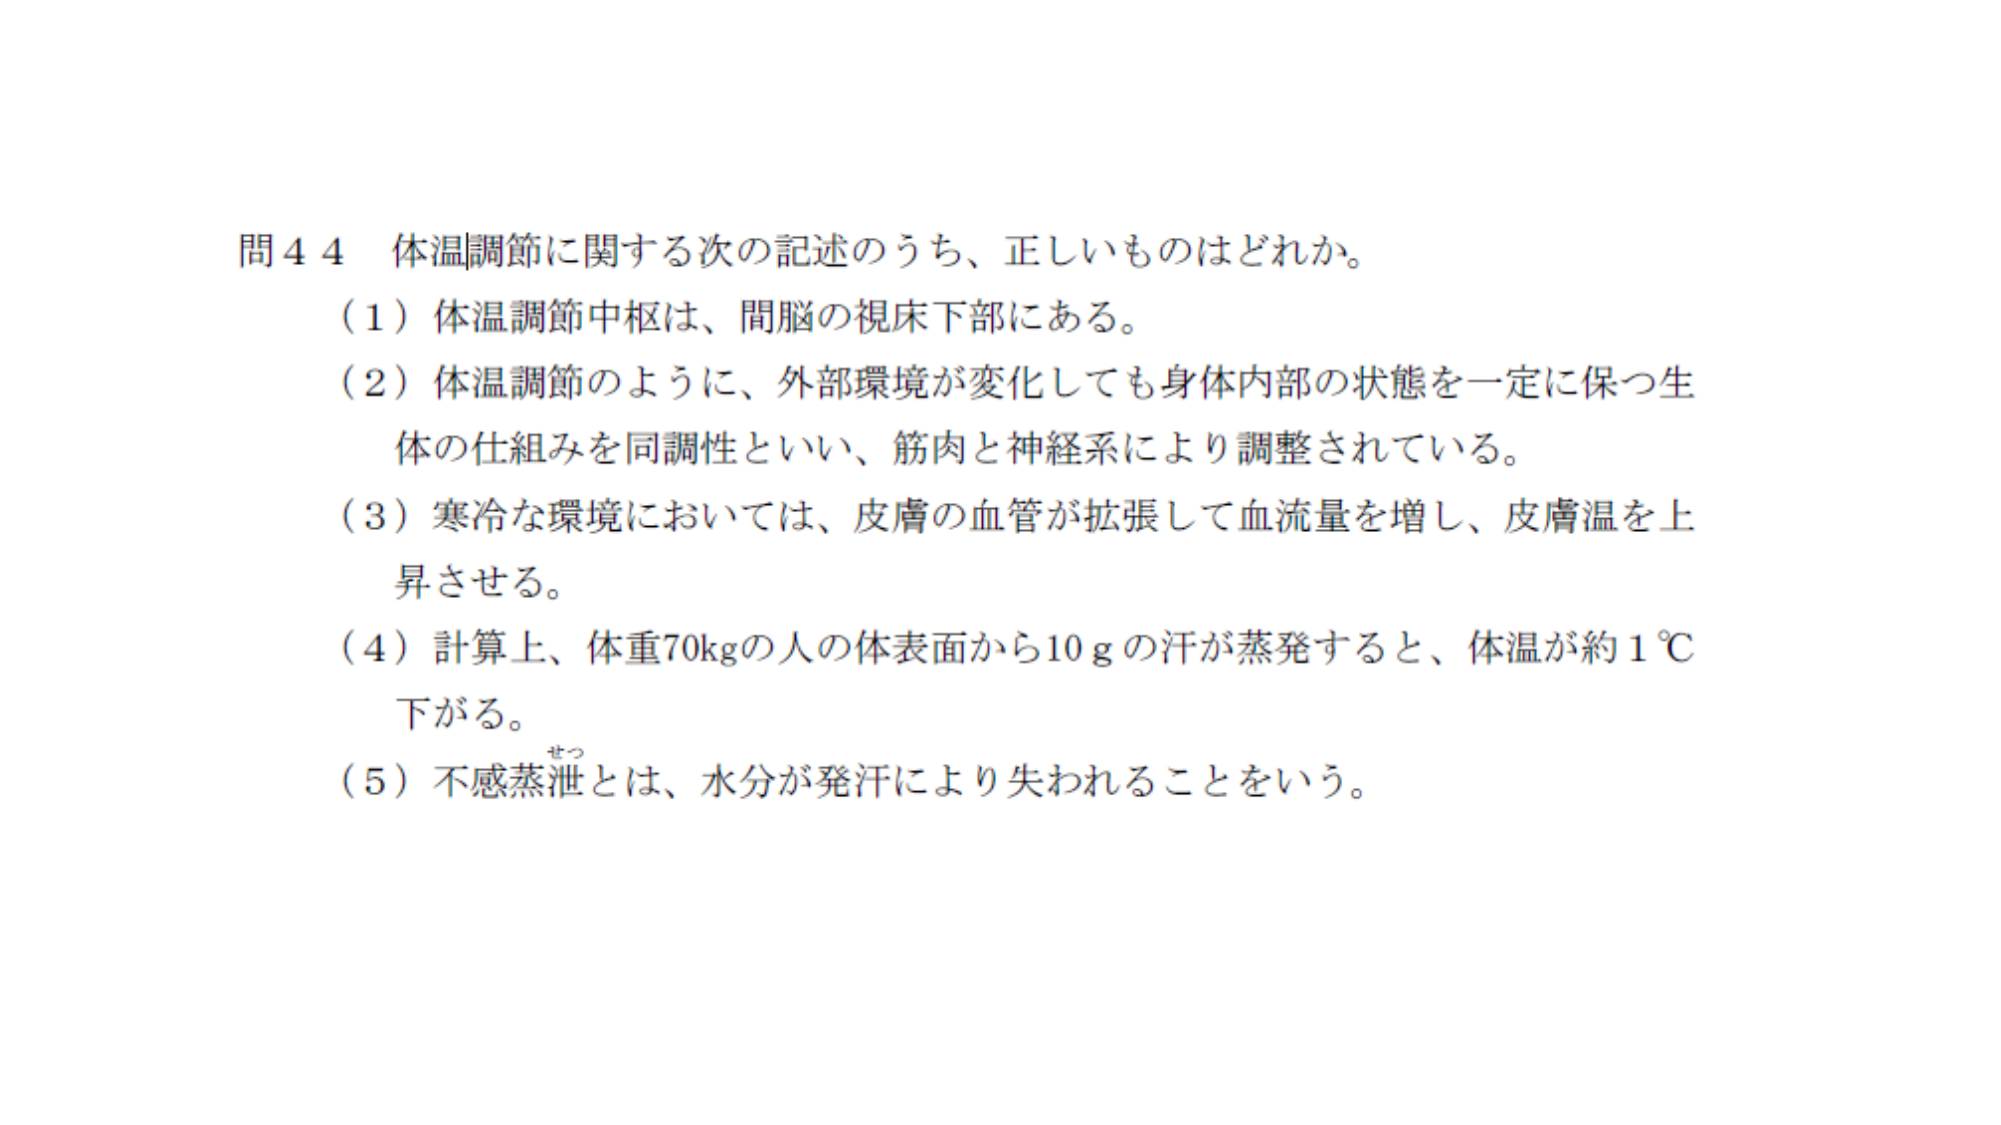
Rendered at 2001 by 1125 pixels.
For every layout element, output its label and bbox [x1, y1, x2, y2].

picture [224, 225, 1738, 823]
